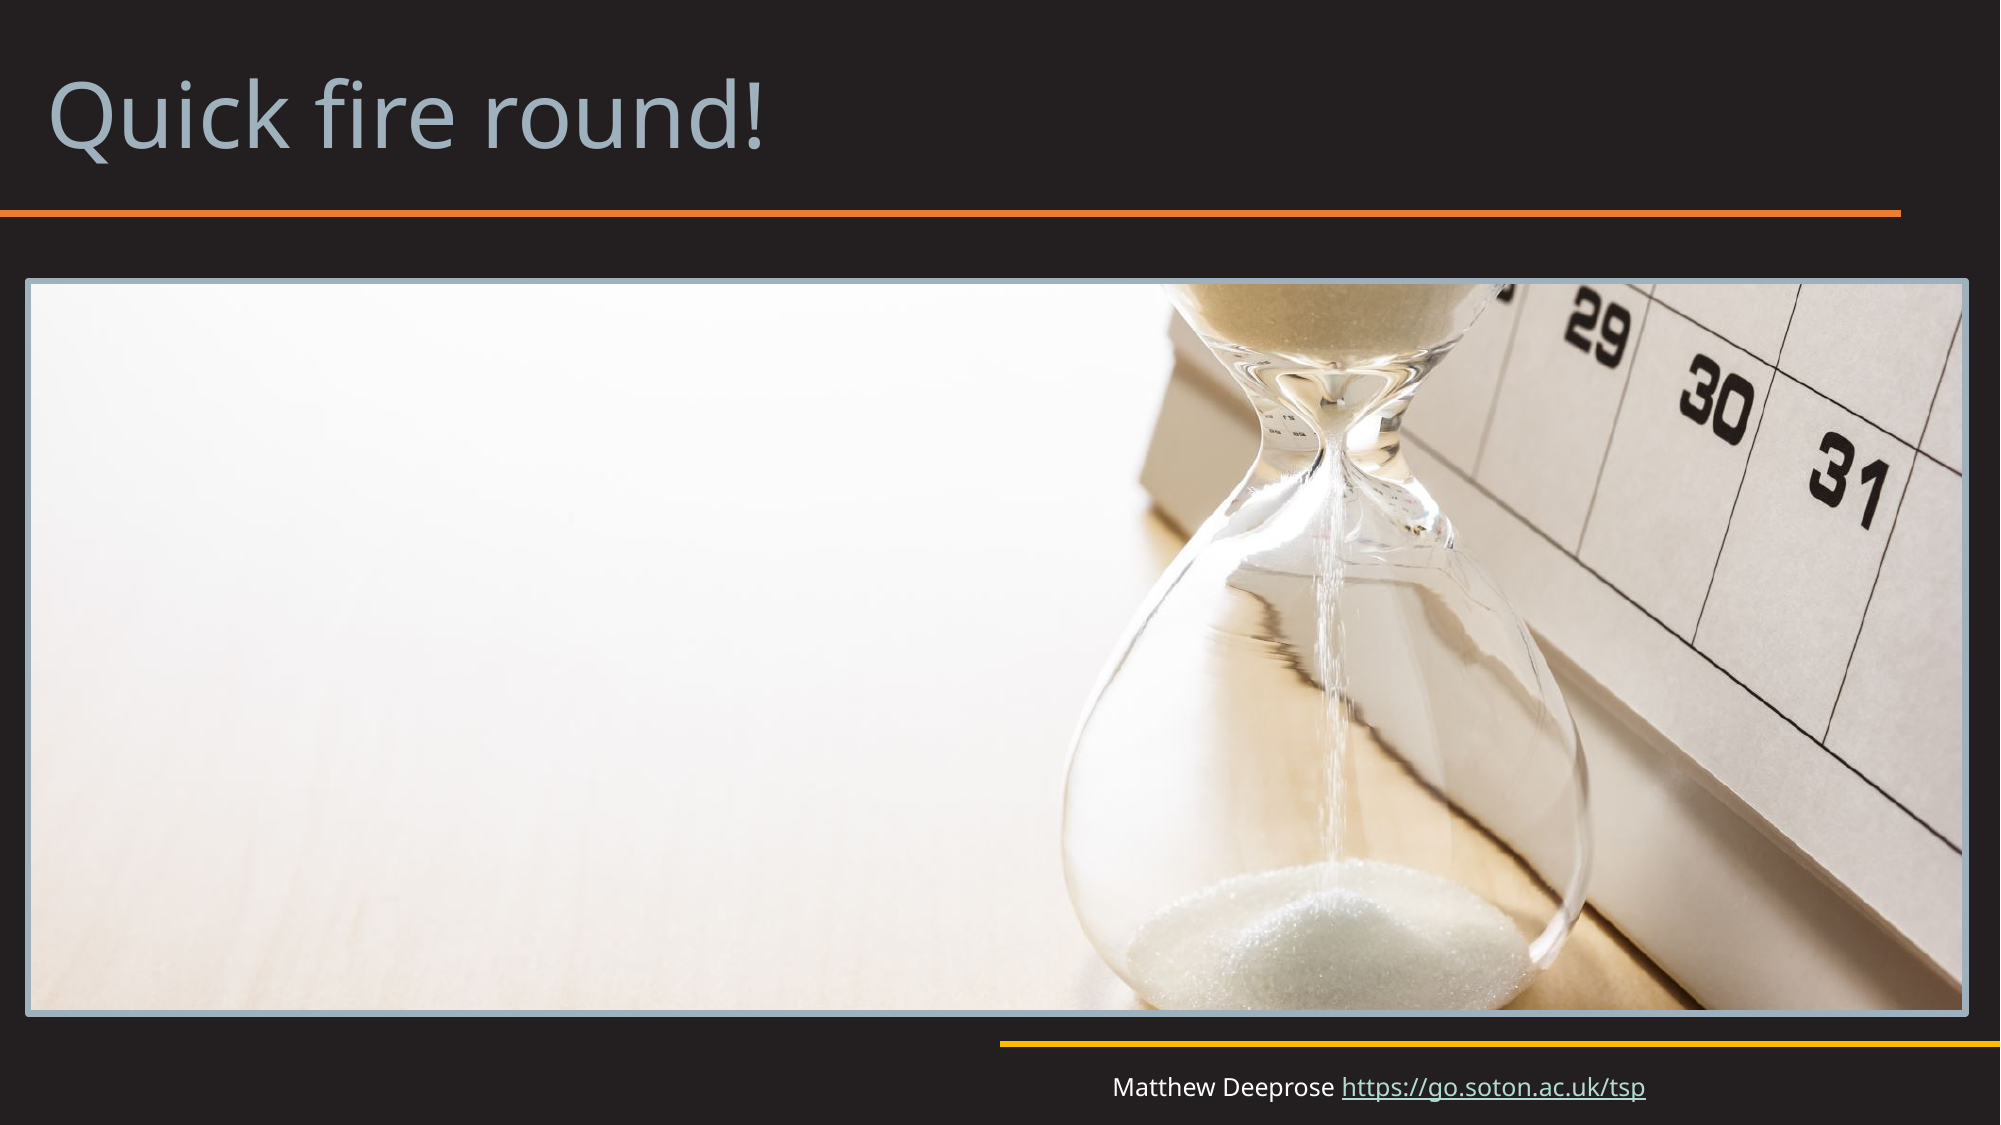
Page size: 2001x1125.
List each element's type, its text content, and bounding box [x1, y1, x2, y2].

footer Matthew Deeprose https://go.soton.ac.uk/tsp [1097, 1055, 1803, 1117]
picture [31, 284, 1963, 1011]
title Quick fire round! [31, 24, 1963, 214]
